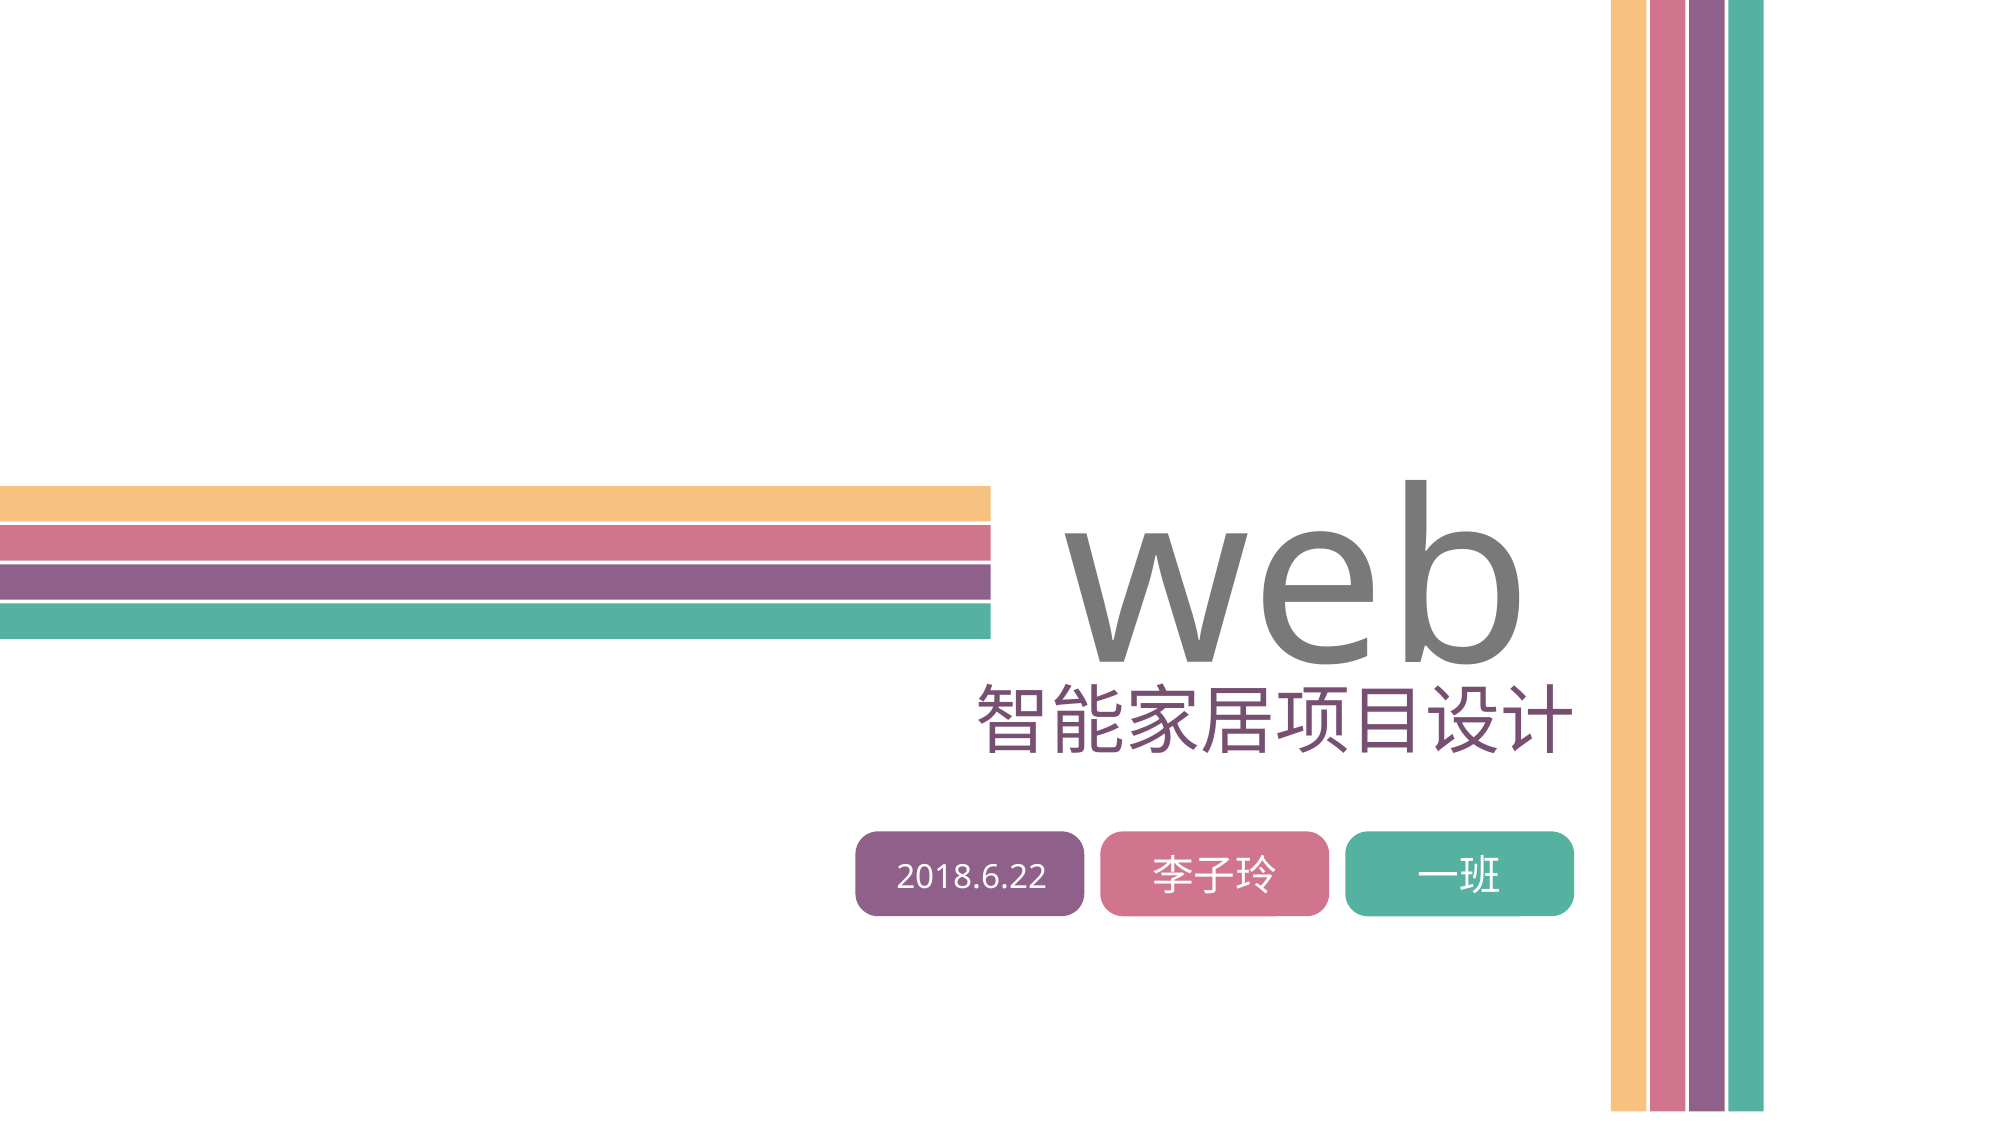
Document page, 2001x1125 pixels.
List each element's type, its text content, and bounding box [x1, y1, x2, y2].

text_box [1100, 831, 1330, 917]
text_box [0, 485, 991, 639]
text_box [855, 831, 1085, 917]
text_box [1345, 831, 1575, 917]
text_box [1131, 479, 2000, 633]
text_box web [953, 415, 1610, 718]
text_box 智能家居项目设计 [696, 665, 1590, 771]
